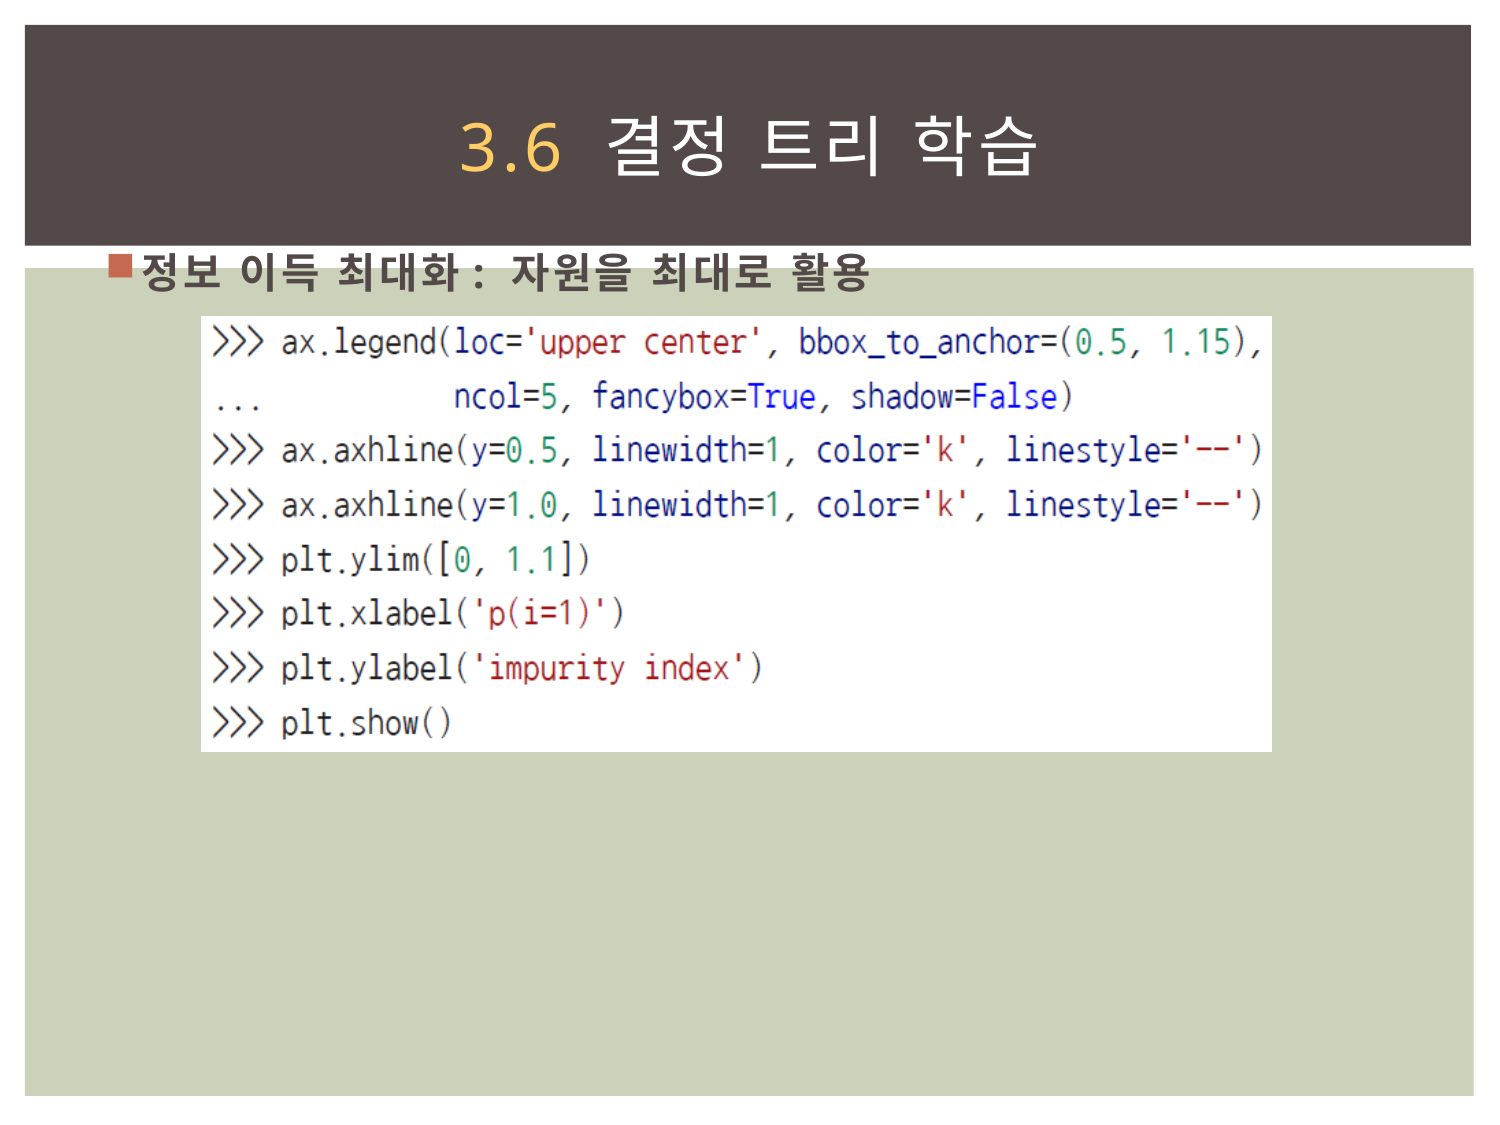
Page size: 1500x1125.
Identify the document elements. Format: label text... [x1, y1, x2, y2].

picture [201, 316, 1272, 752]
title 3.6 결정 트리 학습 [62, 58, 1438, 232]
list 정보 이득 최대화: 자원을 최대로 활용 [81, 239, 1440, 1054]
